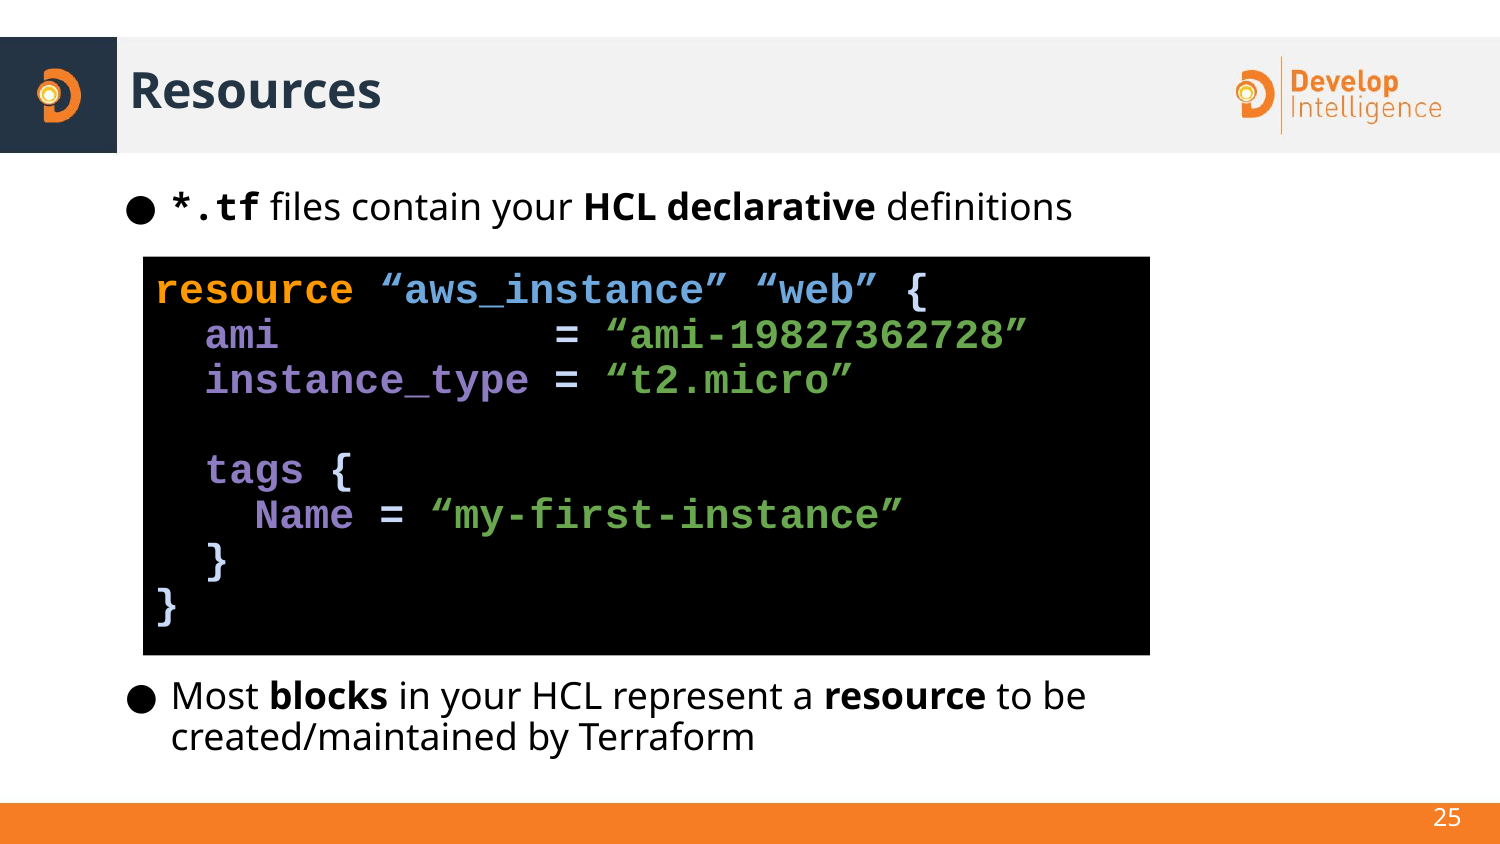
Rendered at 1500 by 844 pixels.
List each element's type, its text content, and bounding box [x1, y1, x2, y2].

list Most blocks in your HCL represent a resource to be created/maintained by Terraform [103, 671, 1397, 765]
text_box resource “aws_instance” “web” { ami = “ami-19827362728” instance_type = “t2.micro” tags { Name = “my-first-instance” } } [143, 256, 1150, 656]
list *.tf files contain your HCL declarative definitions [102, 182, 1396, 241]
picture [0, 0, 1500, 844]
slide_number <number> [1396, 800, 1499, 838]
title Resources [118, 36, 1500, 148]
